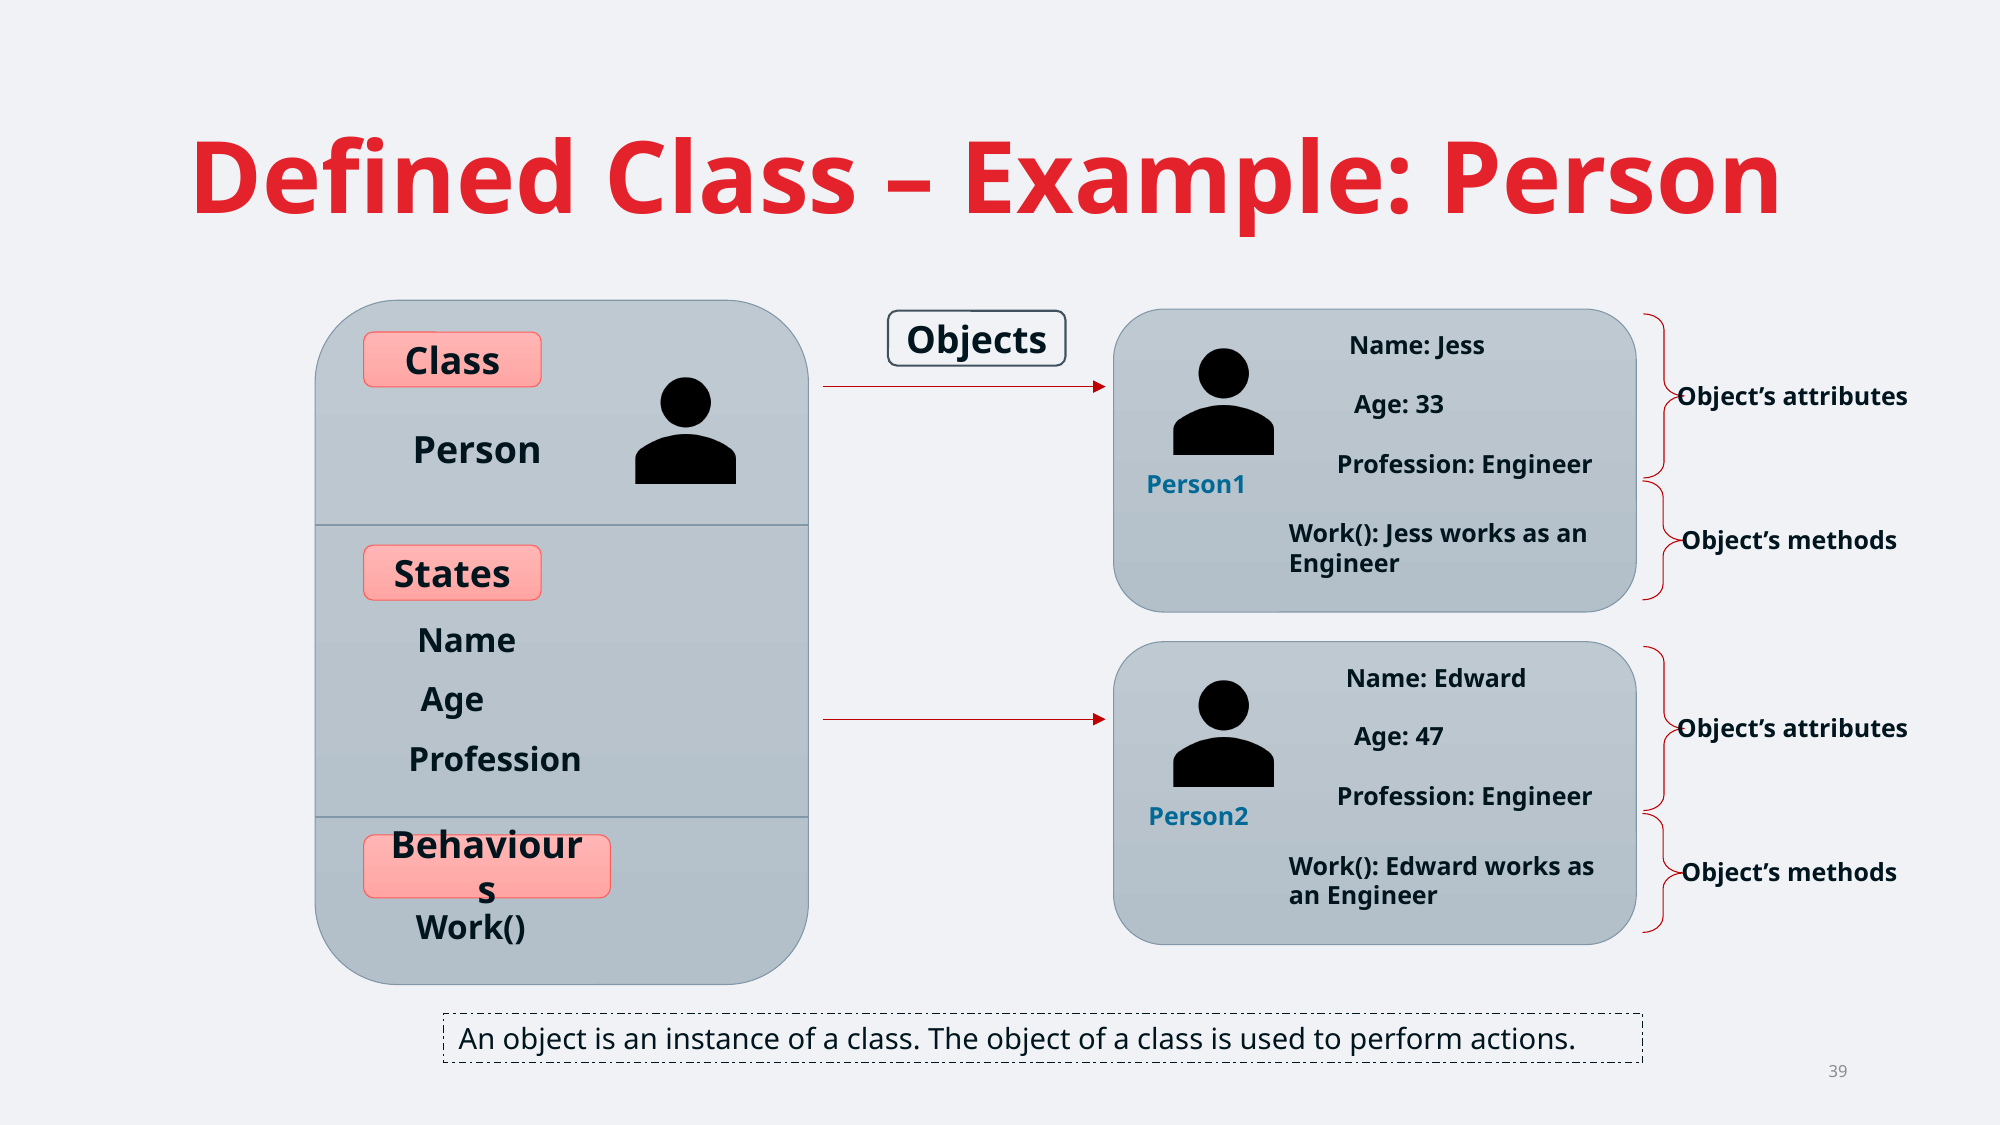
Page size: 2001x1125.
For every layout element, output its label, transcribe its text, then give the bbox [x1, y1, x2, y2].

text_box Work(): Edward works as an Engineer [1274, 842, 1616, 918]
text_box Person [397, 418, 557, 479]
text_box [1643, 645, 1665, 812]
text_box Object’s methods [1666, 517, 1913, 562]
text_box Name: Jess [1334, 322, 1501, 368]
text_box [314, 299, 809, 986]
picture [1148, 658, 1299, 809]
text_box [1642, 480, 1666, 601]
text_box Person1 [1131, 460, 1262, 506]
text_box Name [402, 612, 532, 667]
picture [1148, 326, 1299, 477]
text_box [1113, 641, 1637, 946]
text_box Work() [400, 899, 541, 954]
text_box Object’s methods [1666, 849, 1913, 894]
text_box Behaviours [363, 834, 611, 899]
text_box Profession: Engineer [1322, 440, 1608, 486]
text_box Age [405, 670, 500, 725]
text_box Class [363, 331, 542, 388]
text_box Name: Edward [1331, 655, 1542, 700]
text_box Profession [393, 730, 598, 785]
text_box Profession: Engineer [1322, 773, 1608, 819]
text_box Object’s attributes [1662, 373, 1924, 418]
text_box States [363, 544, 542, 601]
text_box Object’s attributes [1662, 705, 1924, 751]
text_box [1643, 313, 1665, 479]
text_box [1642, 812, 1666, 934]
text_box Work(): Jess works as an Engineer [1274, 509, 1616, 585]
text_box Age: 47 [1339, 713, 1459, 758]
picture [610, 355, 761, 506]
text_box Objects [886, 309, 1067, 367]
text_box [1113, 308, 1637, 613]
text_box Age: 33 [1339, 380, 1459, 426]
text_box An object is an instance of a class. The object of a class is used to perform actions. [443, 1013, 1643, 1063]
text_box Defined Class – Example: Person [137, 72, 1863, 290]
text_box Person2 [1133, 793, 1264, 839]
slide_number 39 [1412, 1042, 1863, 1103]
